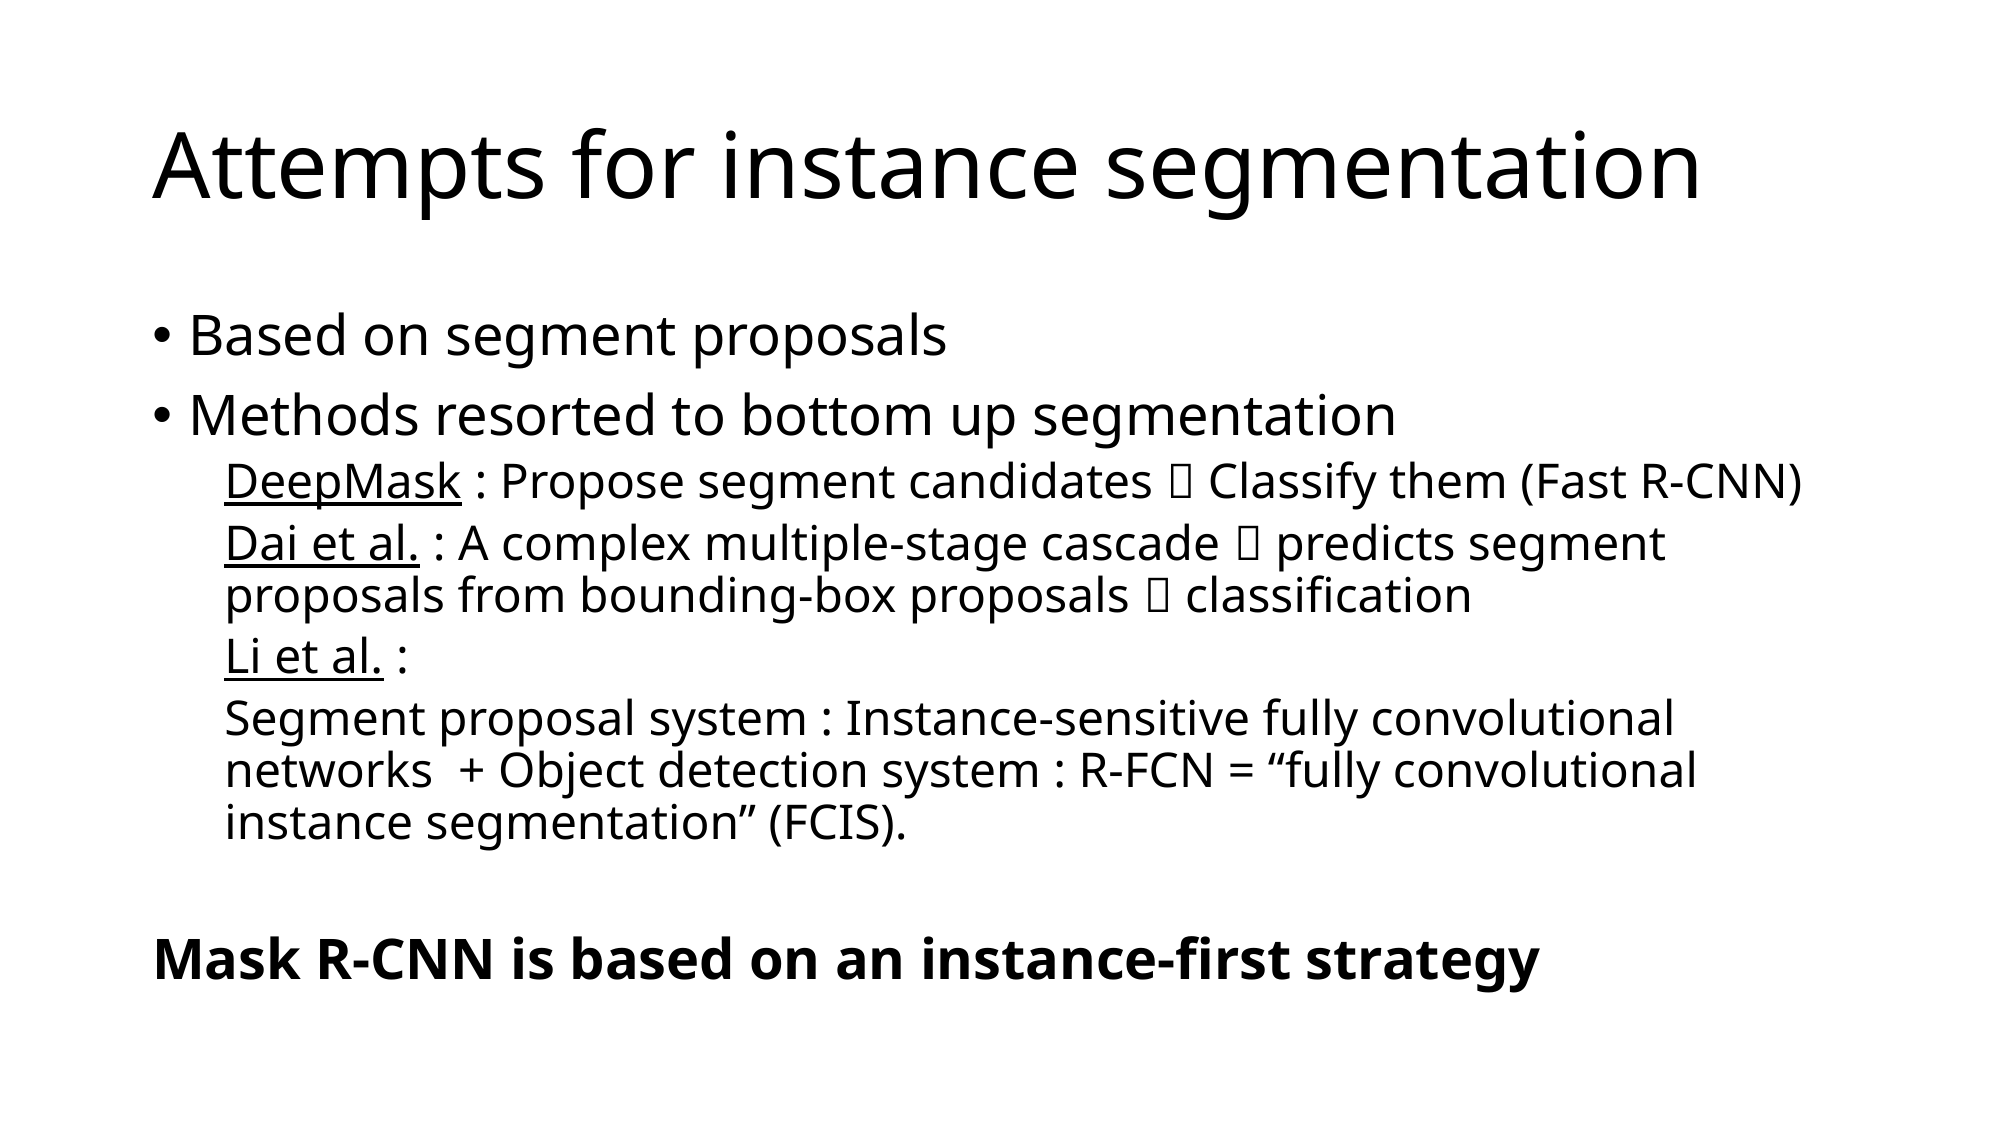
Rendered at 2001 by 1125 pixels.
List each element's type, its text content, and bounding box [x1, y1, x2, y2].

list Based on segment proposals Methods resorted to bottom up segmentation DeepMask : Propose segment candidates  Classify them (Fast R-CNN) Dai et al. : A complex multiple-stage cascade  predicts segment proposals from bounding-box proposals  classification Li et al. : Segment proposal system : Instance-sensitive fully convolutional networks + Object detection system : R-FCN = “fully convolutional instance segmentation” (FCIS). Mask R-CNN is based on an instance-first strategy [137, 299, 1863, 1014]
title Attempts for instance segmentation [137, 59, 1863, 278]
